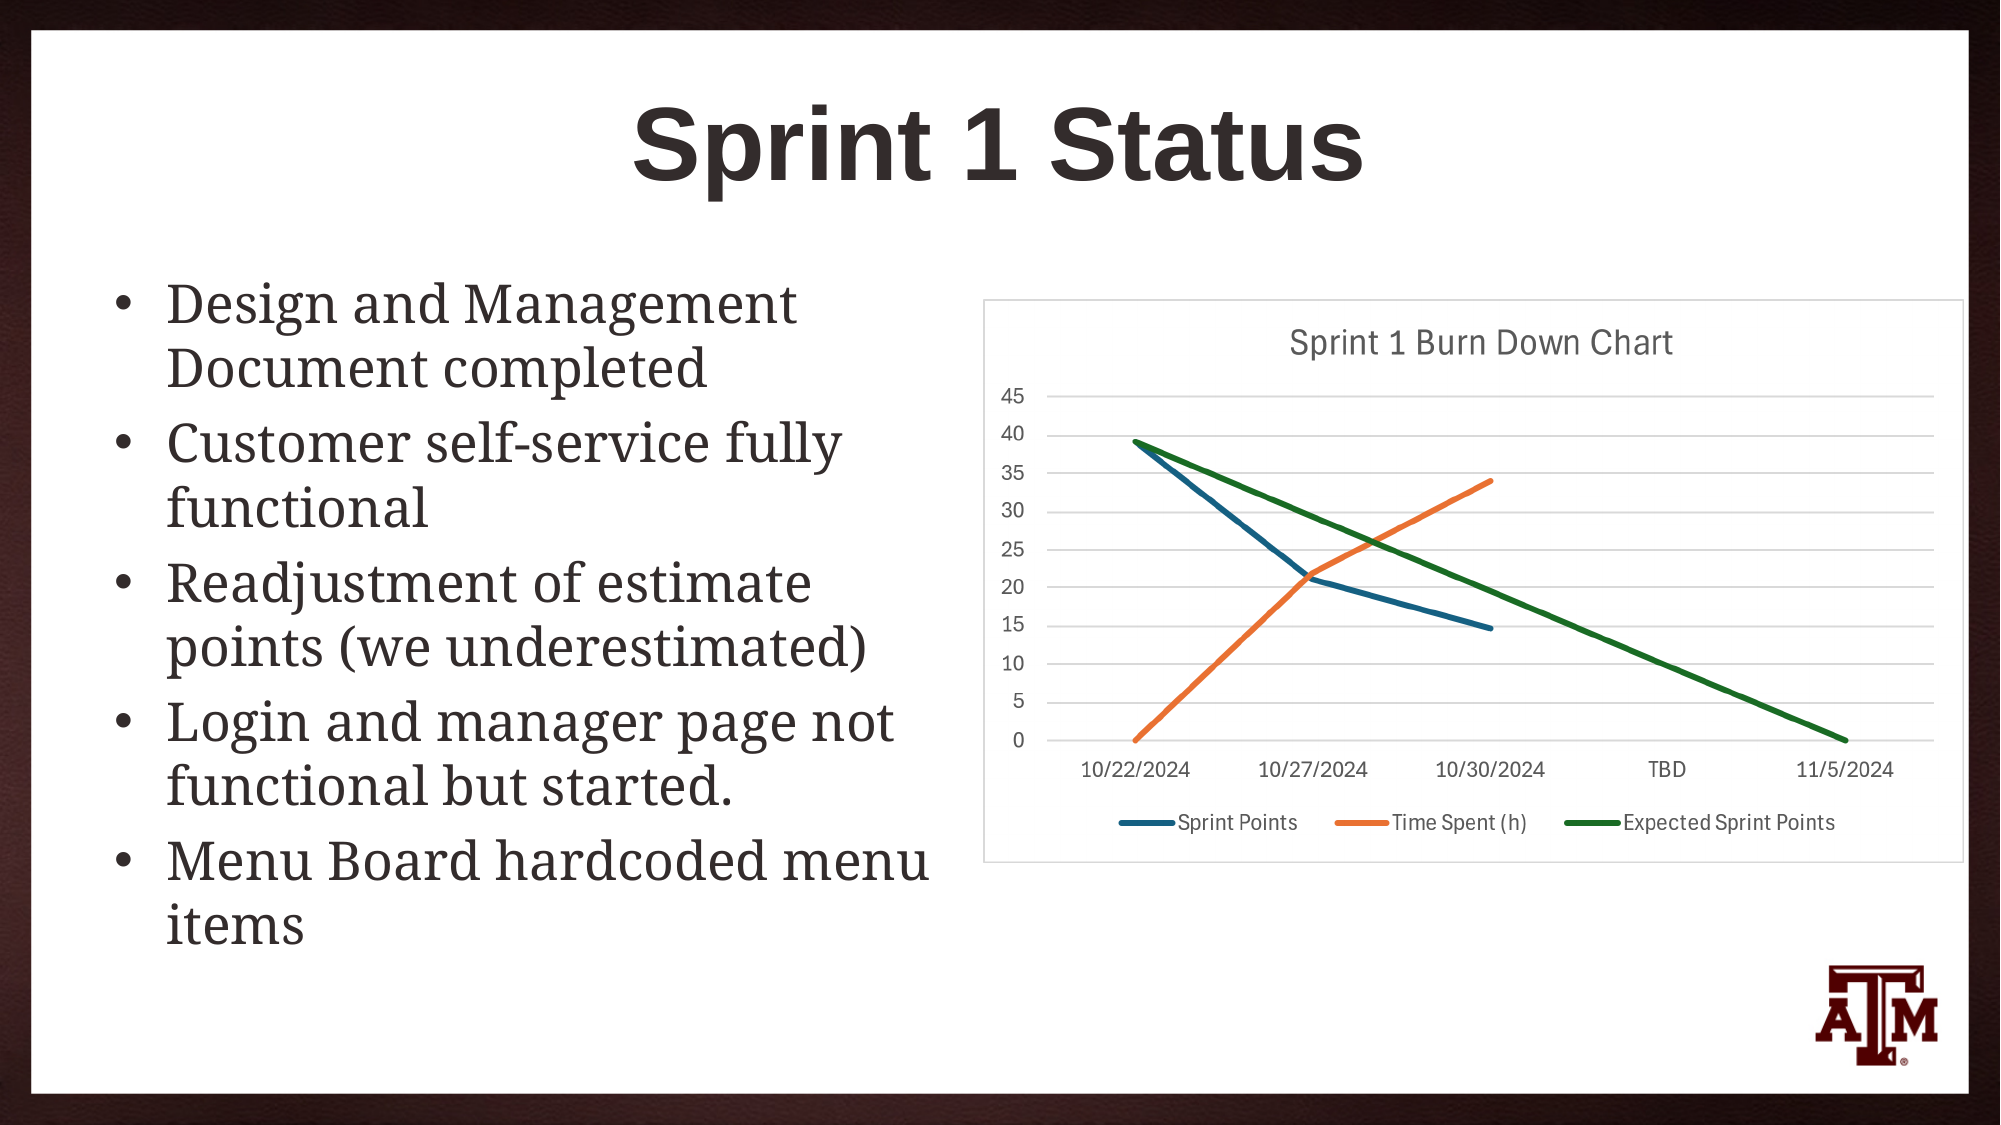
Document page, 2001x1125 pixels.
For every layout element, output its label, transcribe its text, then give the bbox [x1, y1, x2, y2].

list Design and Management Document completed Customer self-service fully functional Readjustment of estimate points (we underestimated) Login and manager page not functional but started. Menu Board hardcoded menu items [99, 262, 984, 970]
picture [0, 0, 2000, 1125]
title Sprint 1 Status [99, 45, 1900, 233]
